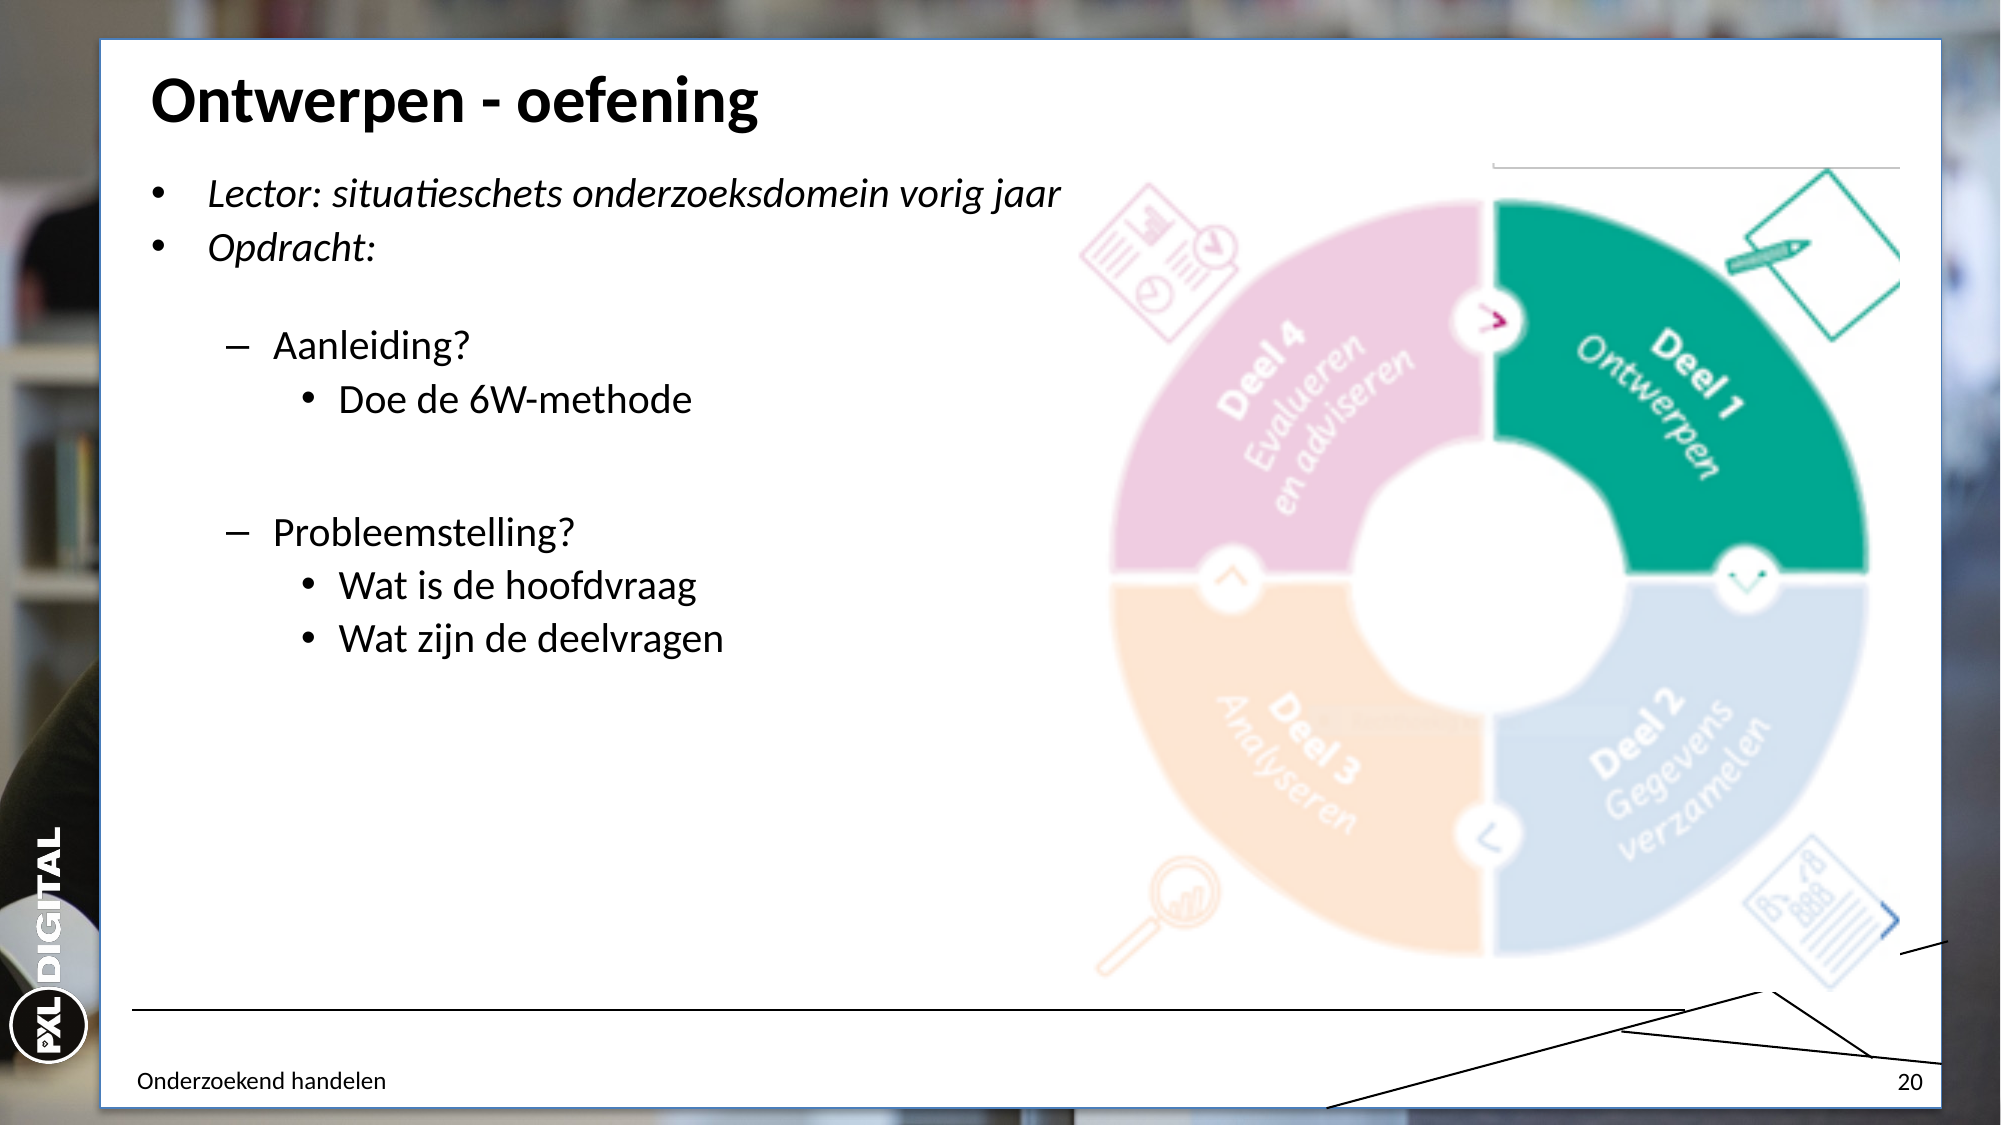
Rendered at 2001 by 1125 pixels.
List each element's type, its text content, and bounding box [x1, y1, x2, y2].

picture [0, 0, 2001, 1125]
title Ontwerpen - oefening [136, 45, 1900, 147]
list Lector: situatieschets onderzoeksdomein vorig jaar Opdracht: Aanleiding? Doe de 6W-methode Probleemstelling? Wat is de hoofdvraag Wat zijn de deelvragen [136, 164, 1017, 993]
